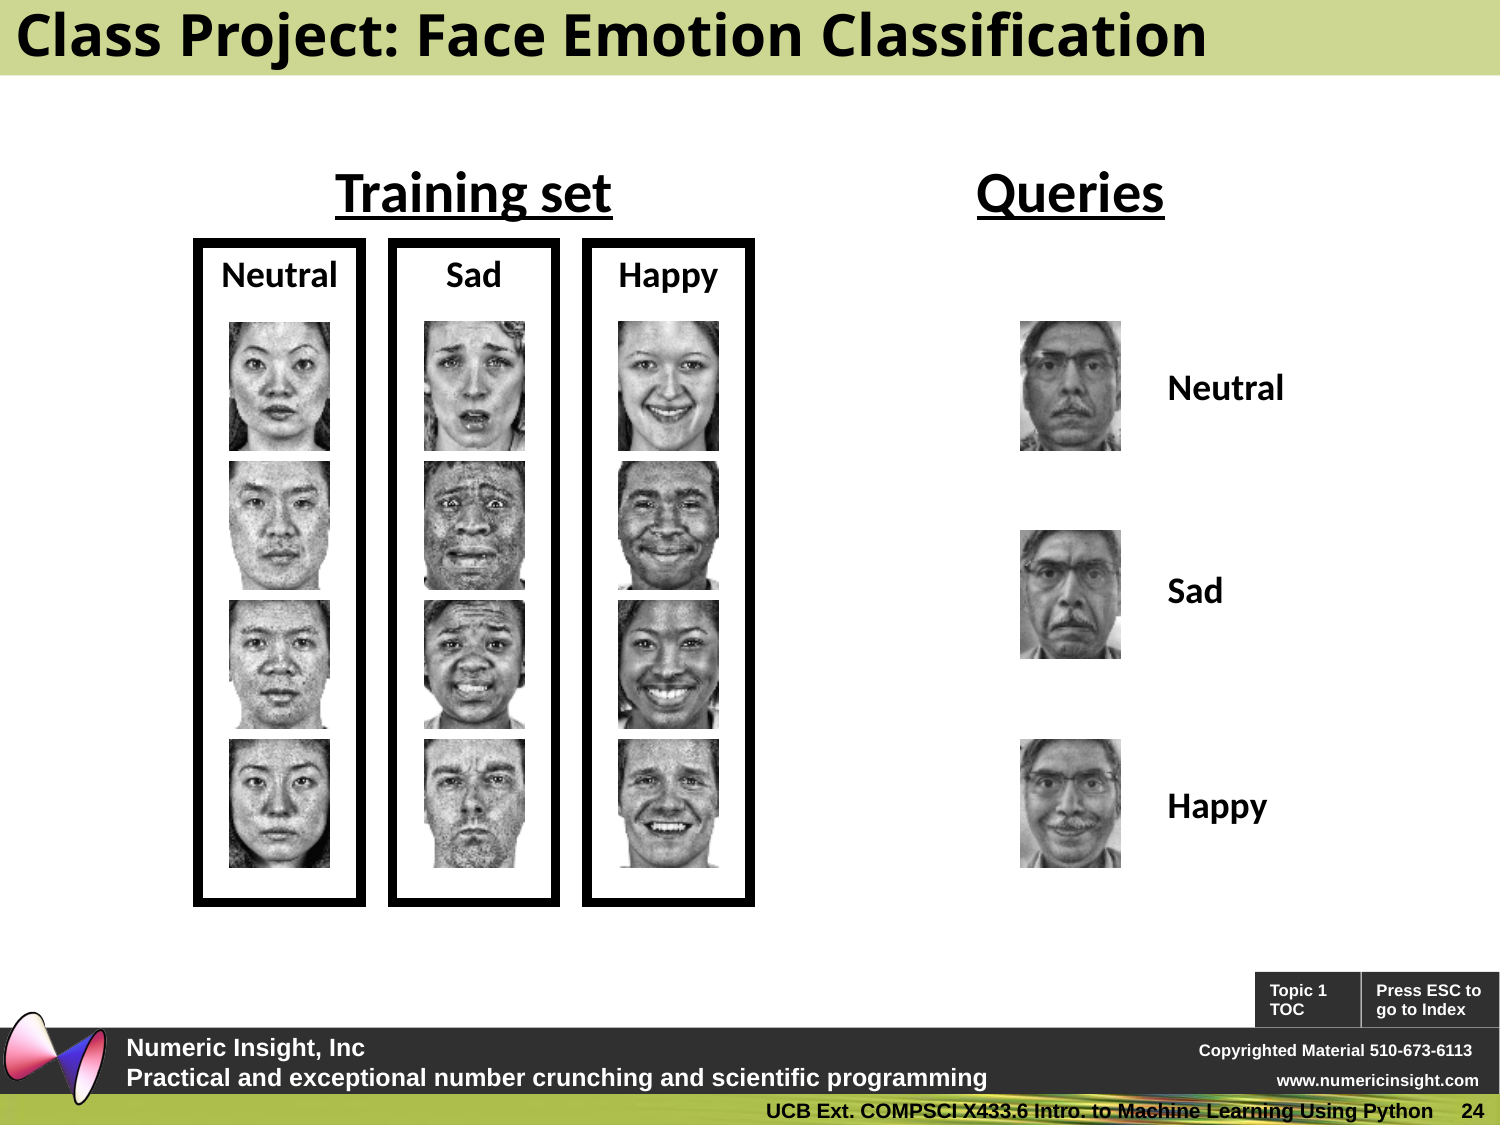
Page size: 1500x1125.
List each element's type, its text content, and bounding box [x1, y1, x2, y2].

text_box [198, 146, 750, 903]
title Class Project: Face Emotion Classification [0, 0, 1500, 76]
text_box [960, 146, 1301, 868]
picture [0, 1007, 1500, 1125]
